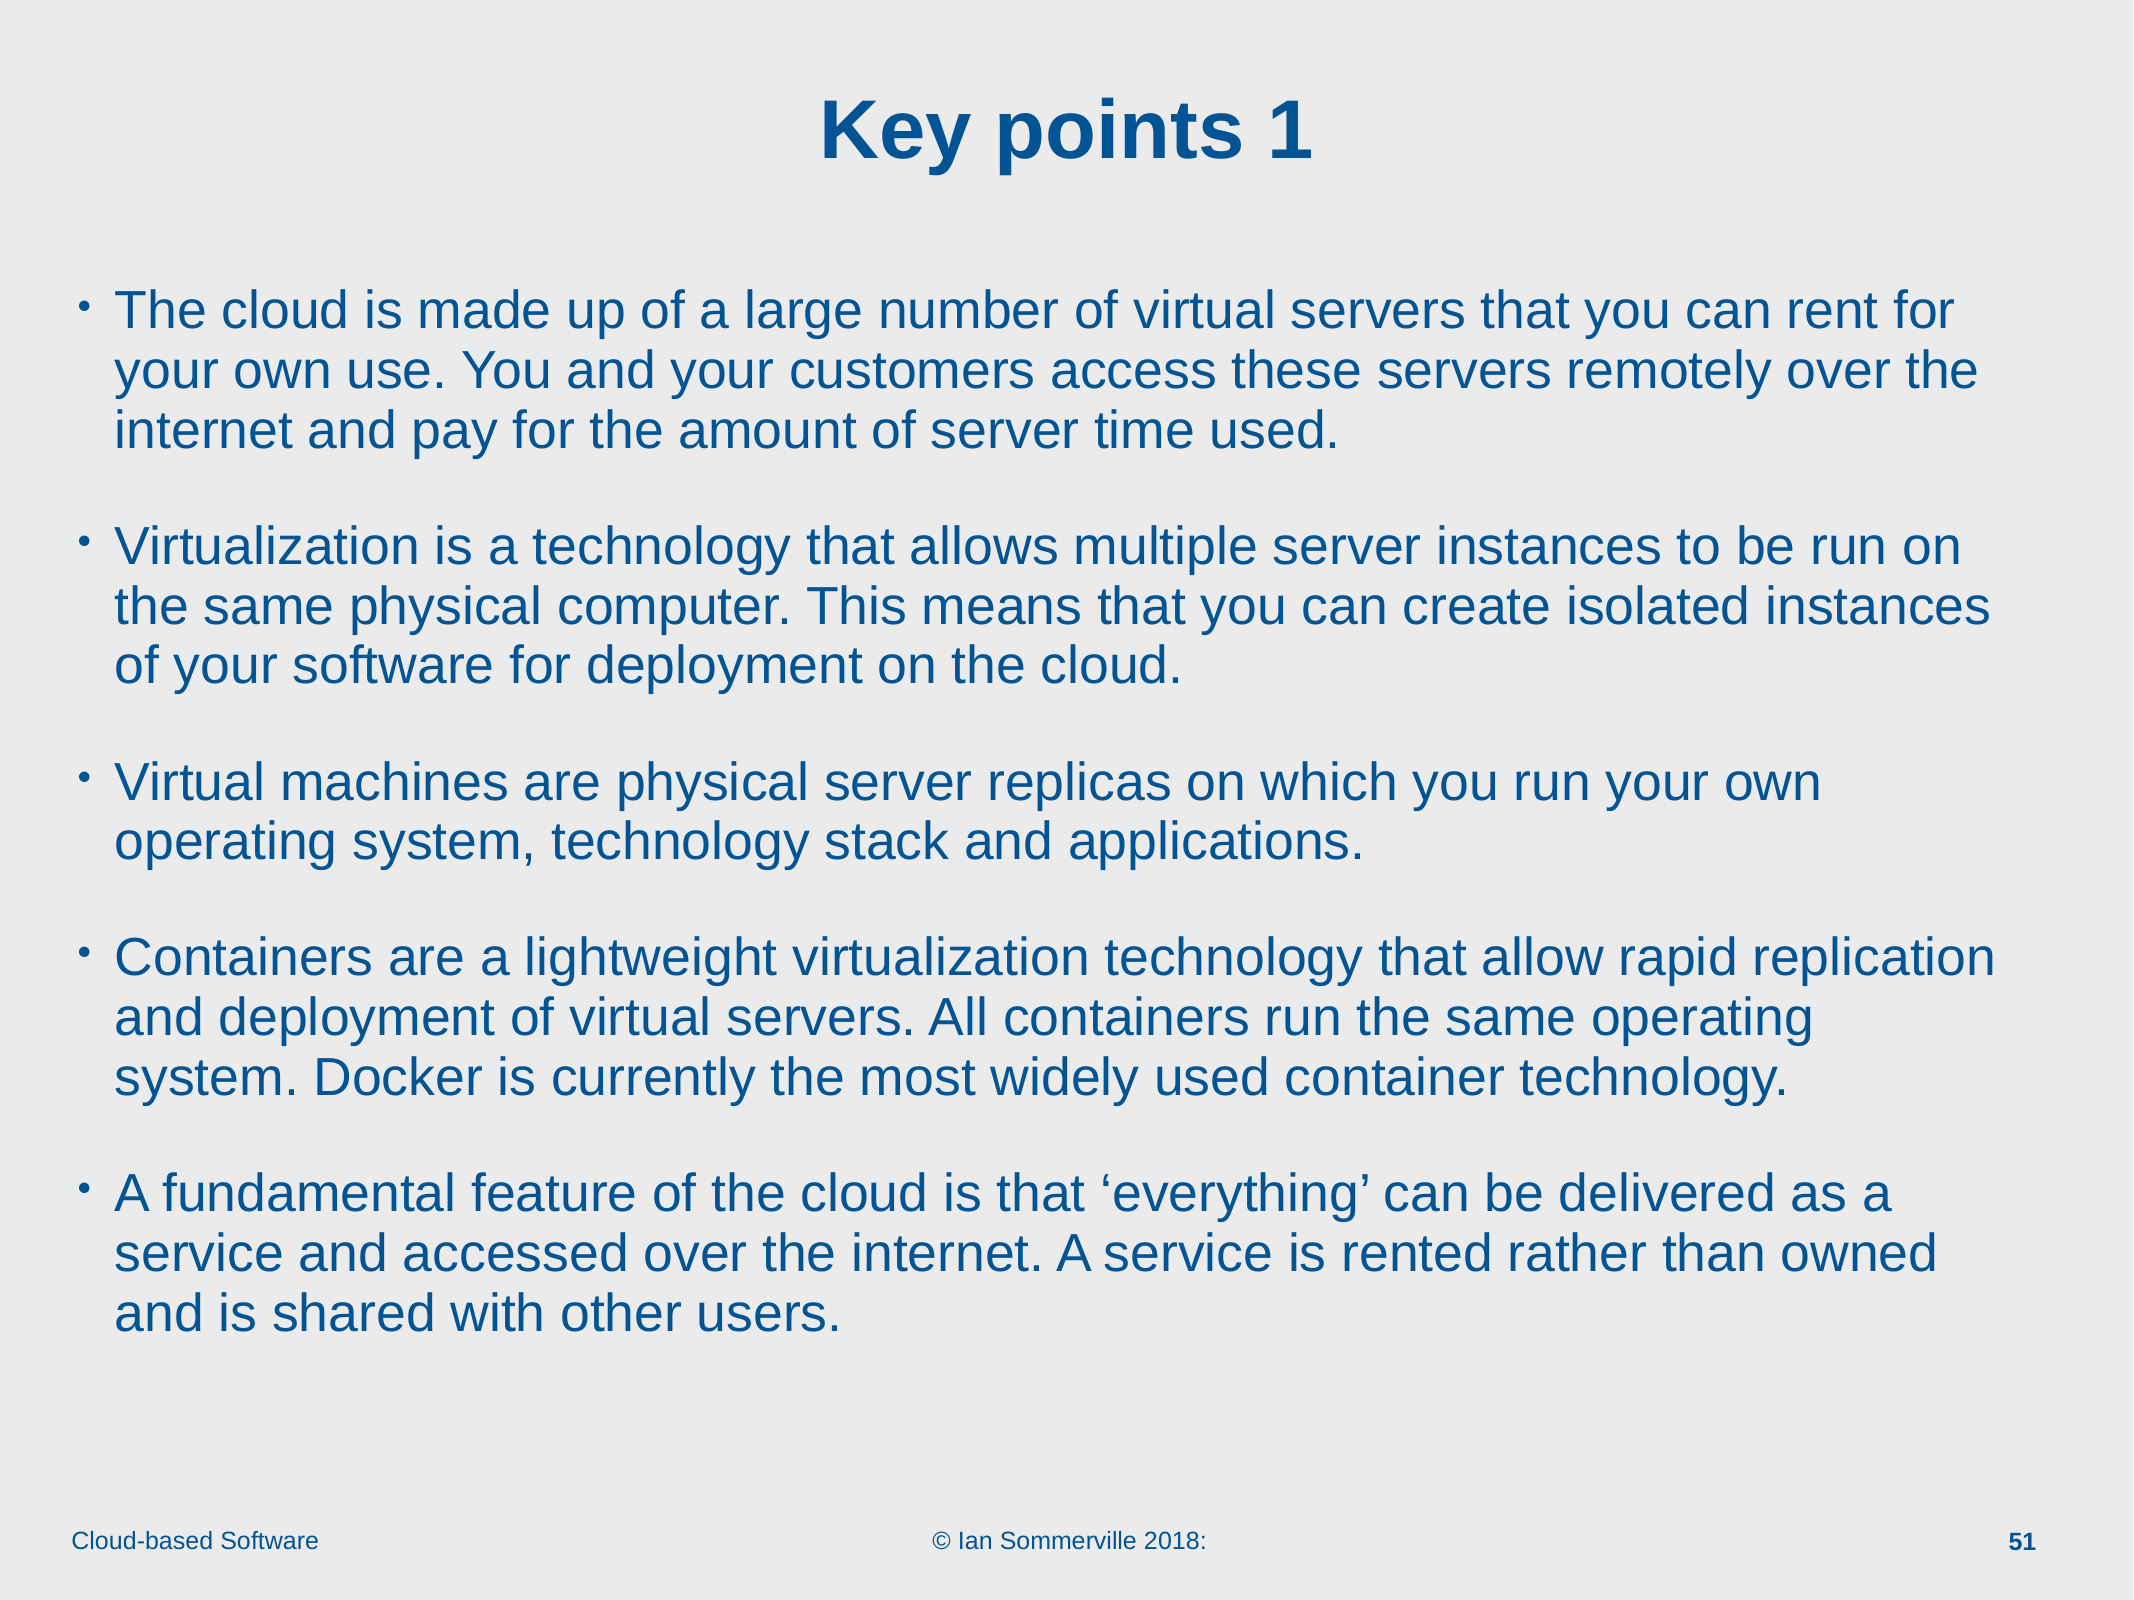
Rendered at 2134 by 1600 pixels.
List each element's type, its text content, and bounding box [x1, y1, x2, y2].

title Key points 1 [106, 66, 2027, 209]
slide_number 51 [1997, 1516, 2046, 1563]
list The cloud is made up of a large number of virtual servers that you can rent for your own use. You and your customers access these servers remotely over the internet and pay for the amount of server time used. Virtualization is a technology that allows multiple server instances to be run on the same physical computer. This means that you can create isolated instances of your software for deployment on the cloud. Virtual machines are physical server replicas on which you run your own operating system, technology stack and applications. Containers are a lightweight virtualization technology that allow rapid replication and deployment of virtual servers. All containers run the same operating system. Docker is currently the most widely used container technology. A fundamental feature of the cloud is that ‘everything’ can be delivered as a service and accessed over the internet. A service is rented rather than owned and is shared with other users. [68, 271, 2016, 1454]
